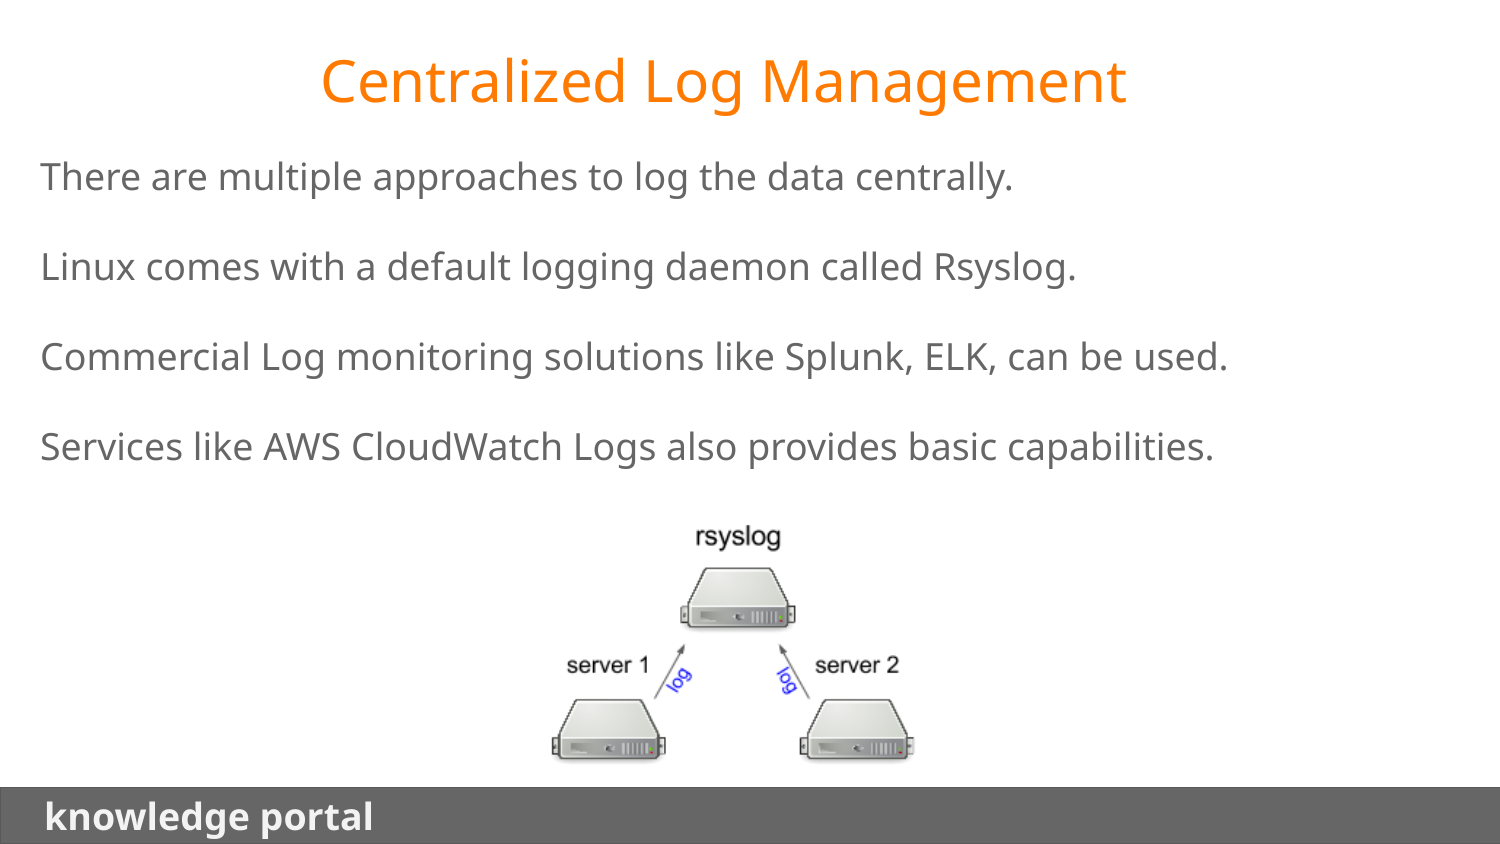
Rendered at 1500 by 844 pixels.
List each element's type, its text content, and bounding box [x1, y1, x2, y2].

subtitle Centralized Log Management [25, 29, 1438, 137]
text_box knowledge portal [0, 787, 1500, 844]
picture [542, 521, 921, 771]
text_box There are multiple approaches to log the data centrally. Linux comes with a default logging daemon called Rsyslog. Commercial Log monitoring solutions like Splunk, ELK, can be used. Services like AWS CloudWatch Logs also provides basic capabilities. [25, 137, 1438, 707]
